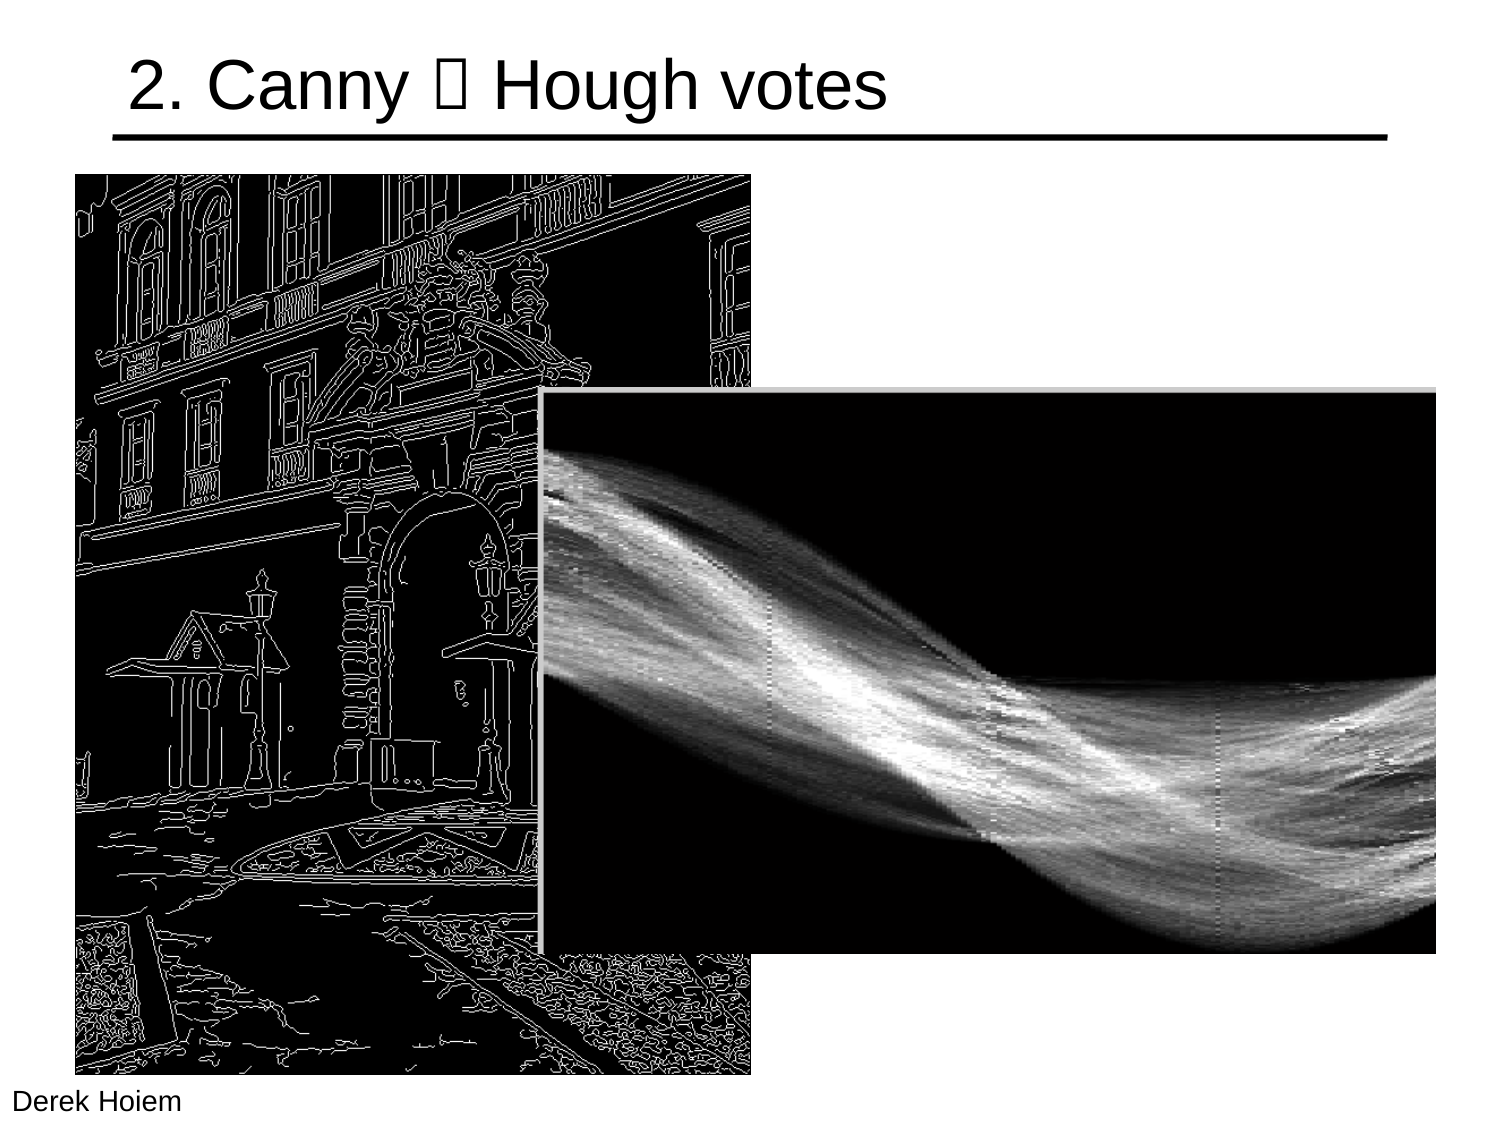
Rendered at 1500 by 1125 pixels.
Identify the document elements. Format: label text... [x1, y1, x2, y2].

picture [74, 174, 1437, 1076]
text_box Derek Hoiem [0, 1074, 298, 1125]
title 2. Canny  Hough votes [112, 12, 1388, 151]
